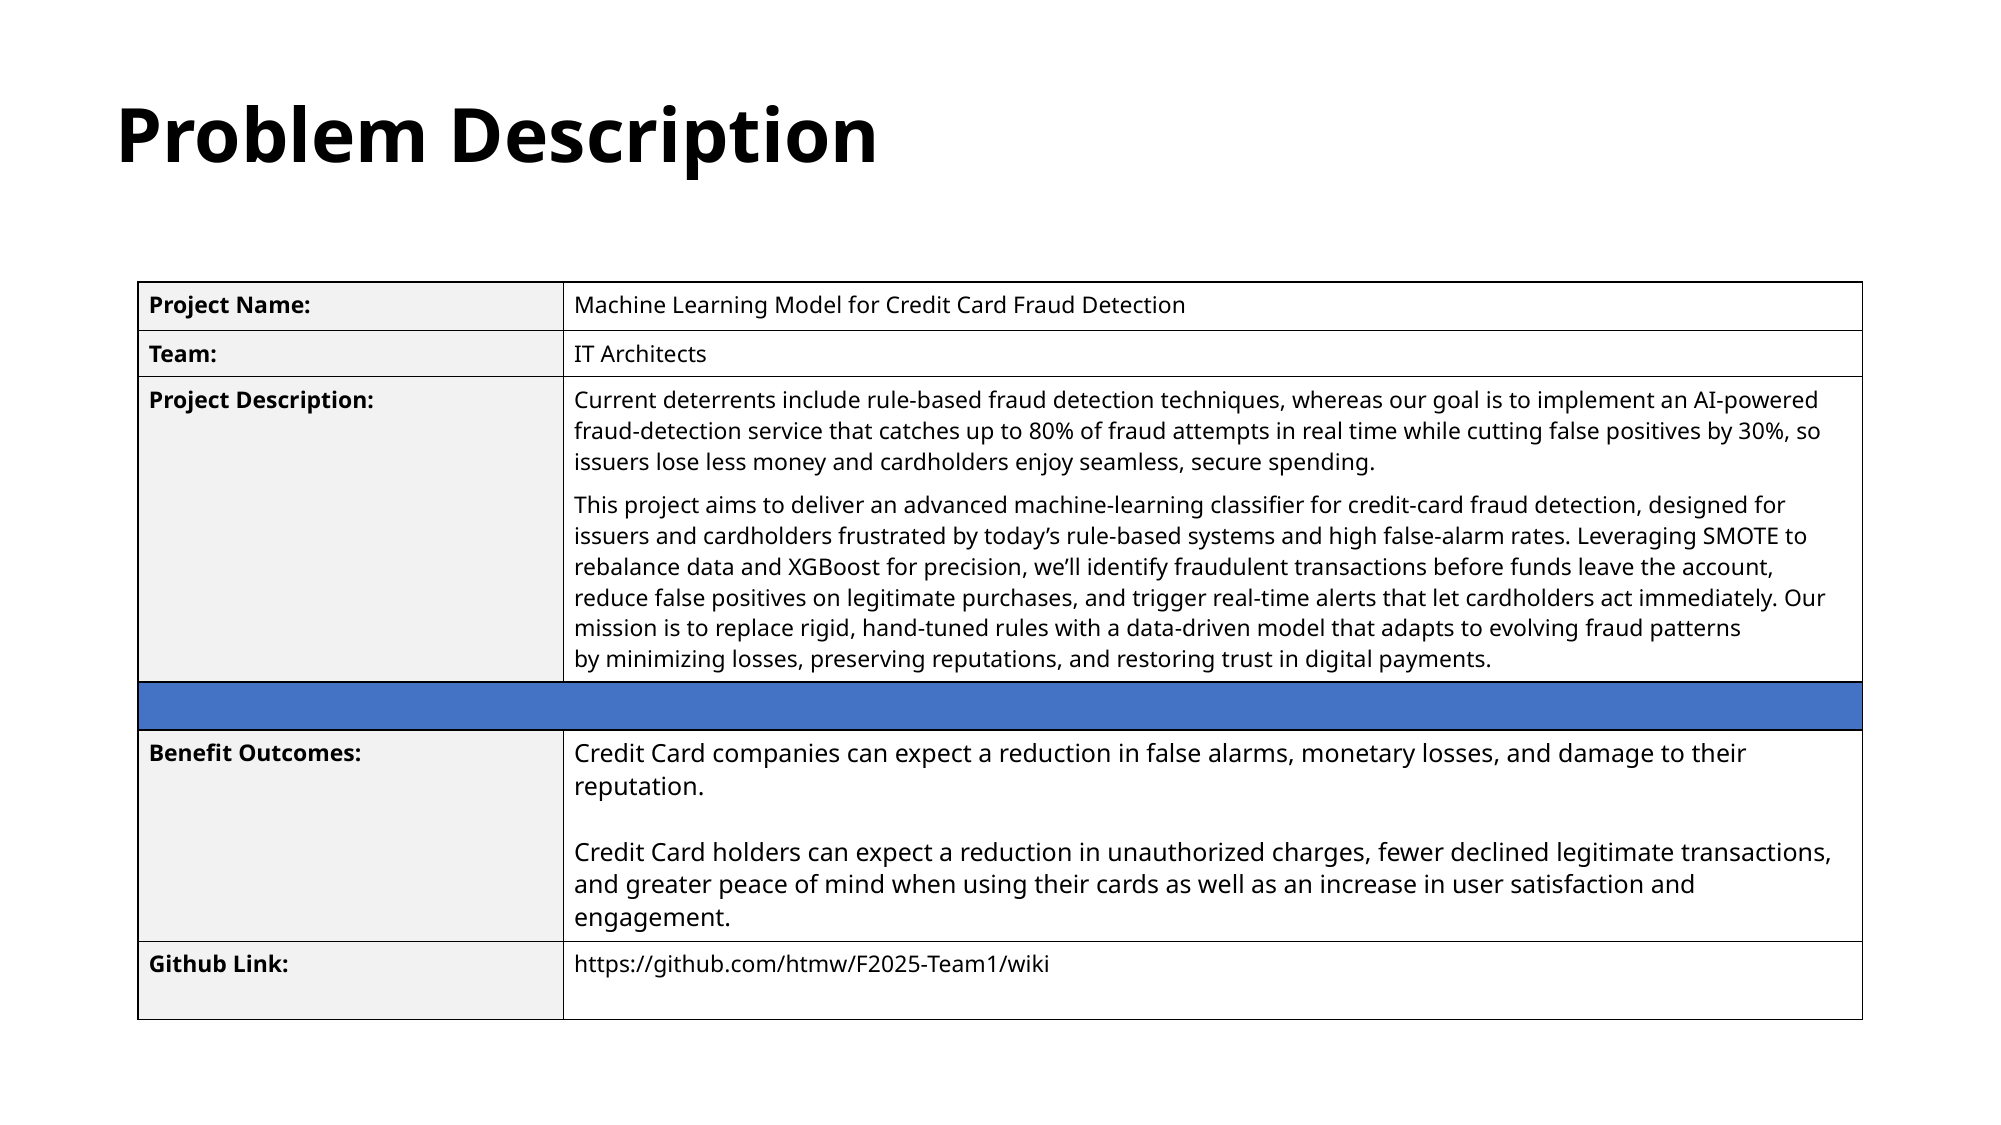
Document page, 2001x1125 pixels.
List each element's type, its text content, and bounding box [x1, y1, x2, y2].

table_cell IT Architects [564, 331, 1862, 376]
table_cell [139, 683, 1862, 729]
table_header Machine Learning Model for Credit Card Fraud Detection [564, 283, 1862, 330]
table_cell Project Description: [139, 377, 563, 681]
table_cell Team: [139, 331, 563, 376]
table_cell Current deterrents include rule-based fraud detection techniques, whereas our goal is to implement an AI-powered fraud-detection service that catches up to 80% of fraud attempts in real time while cutting false positives by 30%, so issuers lose less money and cardholders enjoy seamless, secure spending. This project aims to deliver an advanced machine-learning classifier for credit-card fraud detection, designed for issuers and cardholders frustrated by today’s rule-based systems and high false-alarm rates. Leveraging SMOTE to rebalance data and XGBoost for precision, we’ll identify fraudulent transactions before funds leave the account, reduce false positives on legitimate purchases, and trigger real-time alerts that let cardholders act immediately. Our mission is to replace rigid, hand-tuned rules with a data-driven model that adapts to evolving fraud patterns by minimizing losses, preserving reputations, and restoring trust in digital payments. [564, 377, 1862, 681]
table_cell https://github.com/htmw/F2025-Team1/wiki [564, 942, 1862, 1019]
table_cell Credit Card companies can expect a reduction in false alarms, monetary losses, and damage to their reputation. Credit Card holders can expect a reduction in unauthorized charges, fewer declined legitimate transactions, and greater peace of mind when using their cards as well as an increase in user satisfaction and engagement. [564, 731, 1862, 941]
table_header Project Name: [139, 283, 563, 330]
table_cell Benefit Outcomes: [139, 731, 563, 941]
title Problem Description [100, 90, 1849, 276]
table_cell Github Link: [139, 942, 563, 1019]
